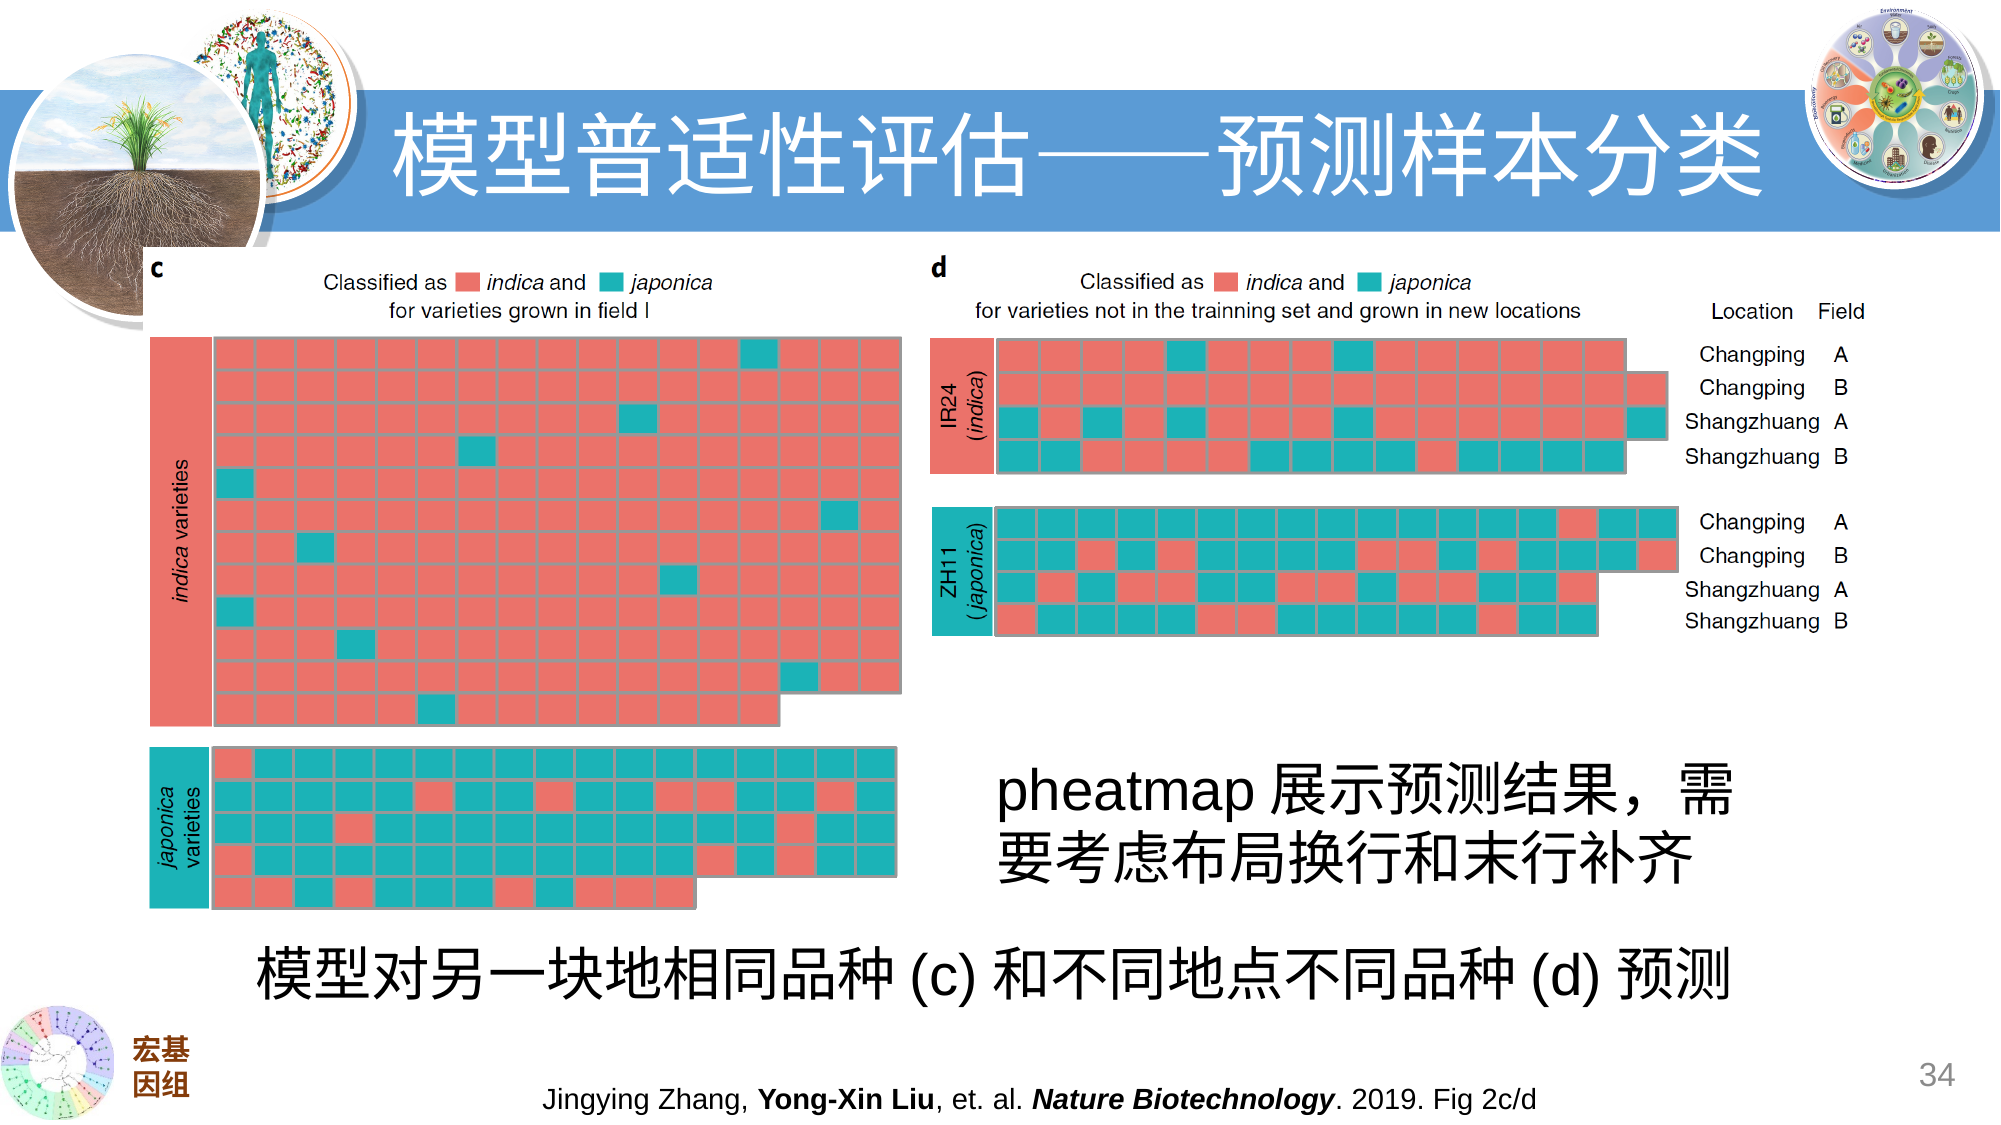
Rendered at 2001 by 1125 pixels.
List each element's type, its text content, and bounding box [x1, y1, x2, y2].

footer 34 [1894, 1042, 1981, 1103]
text_box Jingying Zhang, Yong-Xin Liu, et. al. Nature Biotechnology. 2019. Fig 2c/d [527, 1072, 1759, 1123]
picture [180, 8, 344, 196]
picture [15, 55, 260, 315]
picture [1813, 7, 1977, 183]
title 模型普适性评估——预测样本分类 [288, 72, 1869, 247]
picture [0, 1005, 114, 1120]
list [143, 247, 1869, 912]
text_box 模型对另一块地相同品种(c)和不同地点不同品种(d)预测 [240, 929, 1817, 1015]
